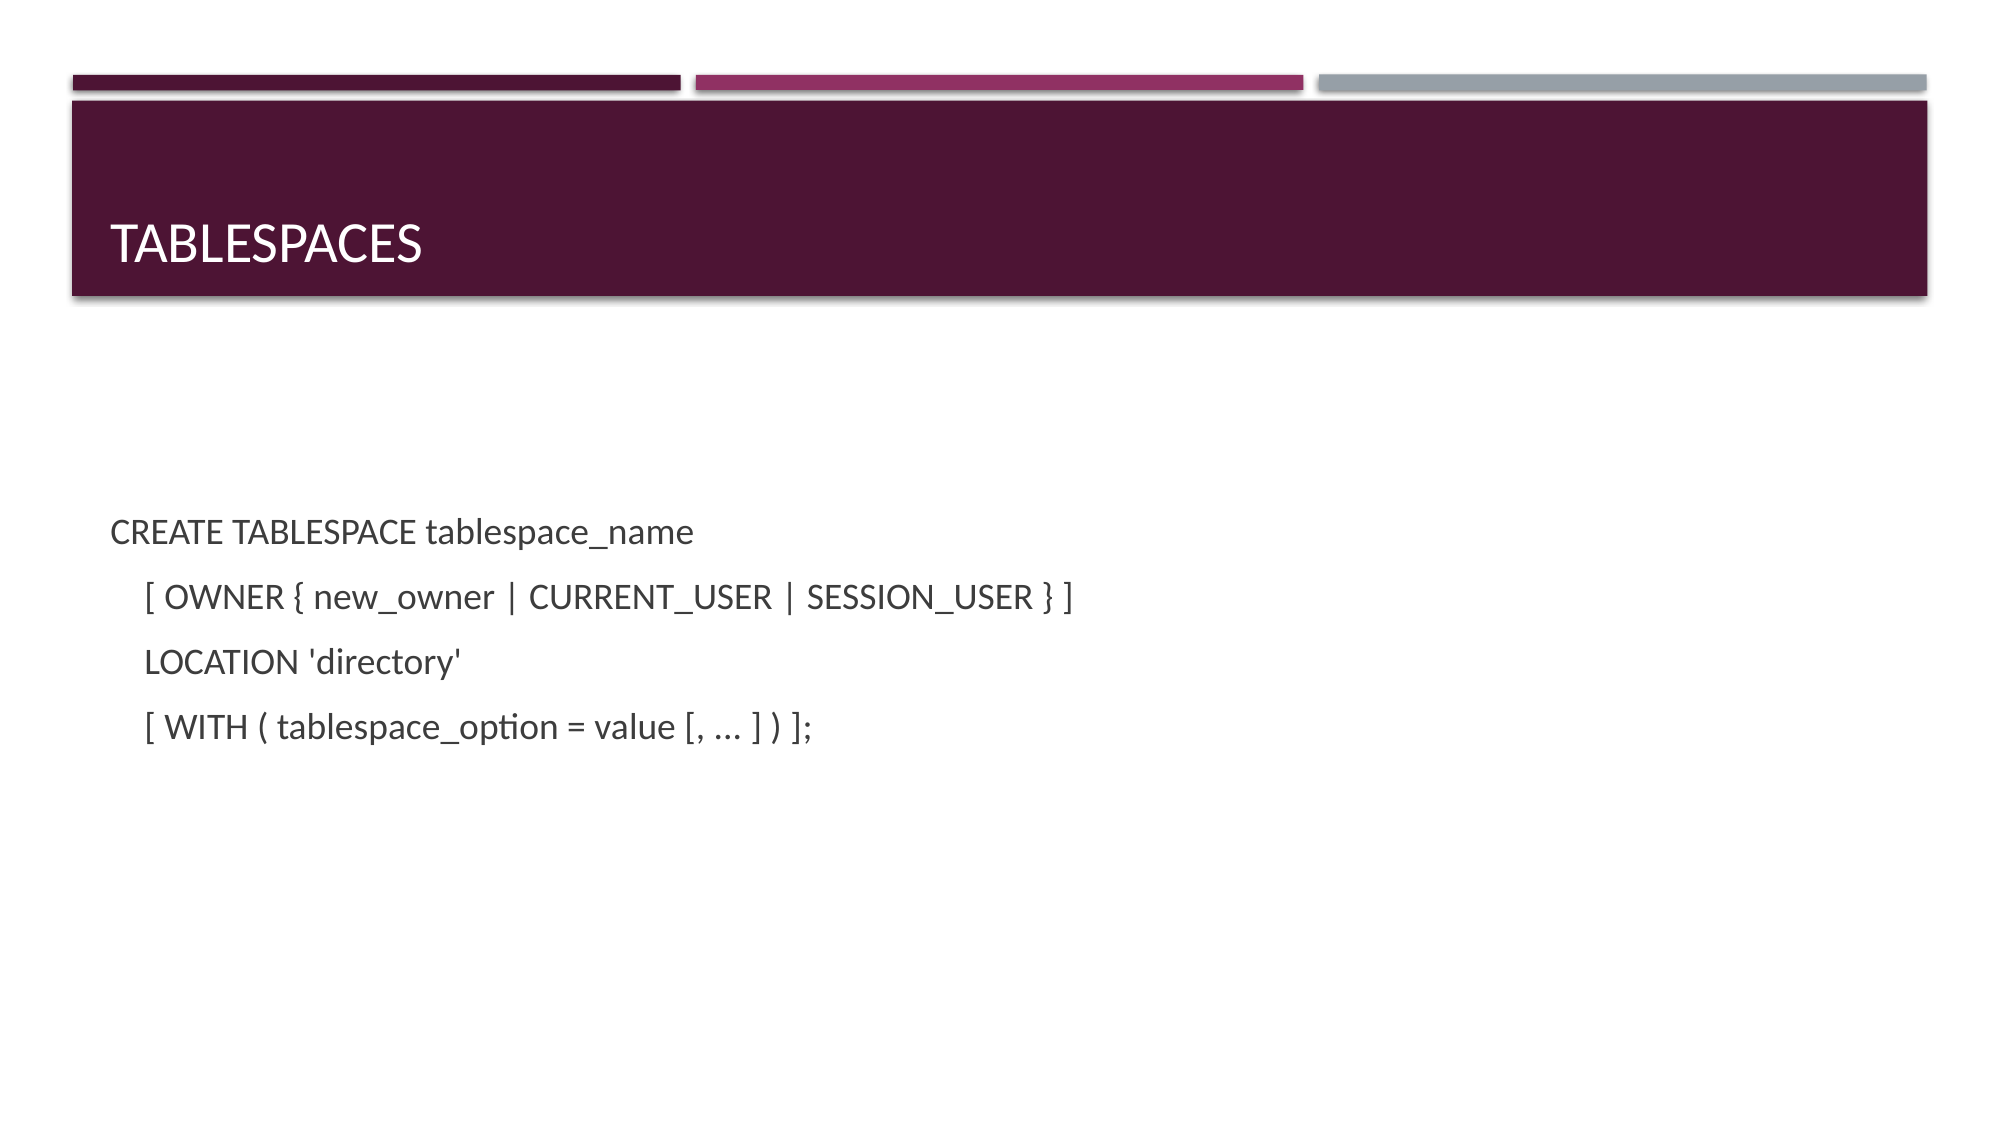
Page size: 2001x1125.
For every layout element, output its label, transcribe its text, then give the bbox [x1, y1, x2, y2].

list CREATE TABLESPACE tablespace_name [ OWNER { new_owner | CURRENT_USER | SESSION_USER } ] LOCATION 'directory' [ WITH ( tablespace_option = value [, ... ] ) ]; [95, 357, 1905, 962]
title Tablespaces [95, 115, 1905, 282]
